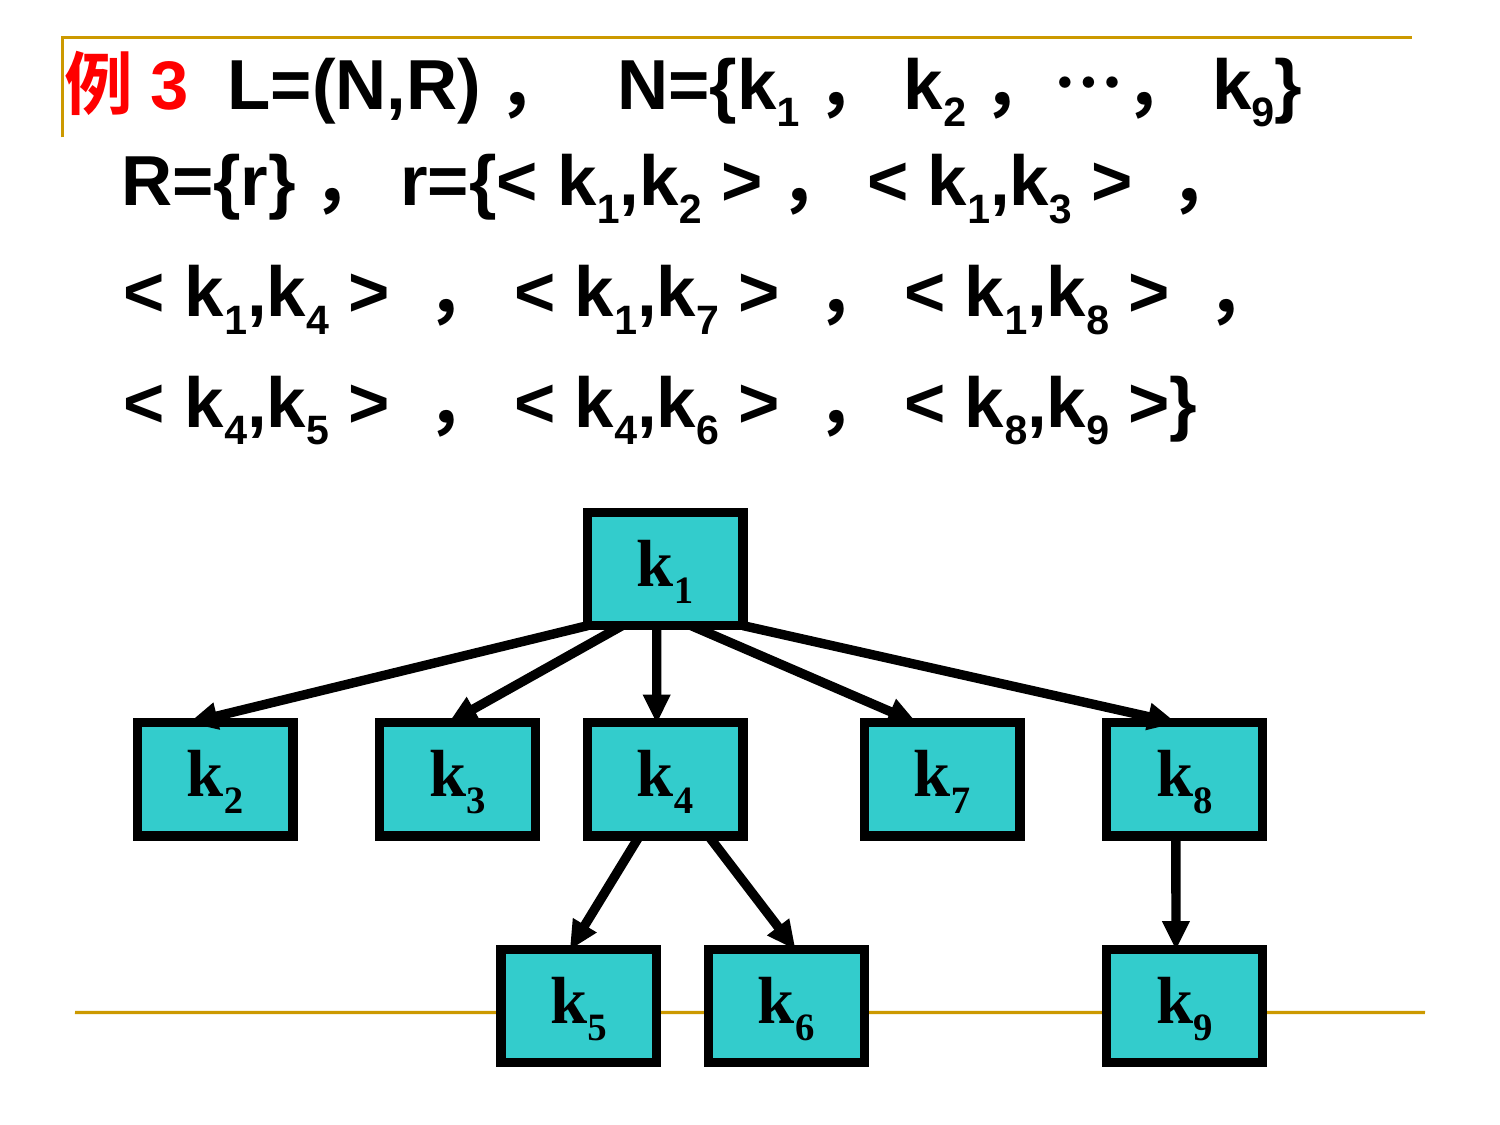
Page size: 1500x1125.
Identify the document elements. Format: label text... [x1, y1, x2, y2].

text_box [137, 512, 1263, 1063]
text_box 例3 L=(N,R)， N={k1，k2，…，k9} R={r}，r={< k1,k2 >，< k1,k3 > ， < k1,k4 > ，< k1,k7 > ，< k1,k8 > ， < k4,k5 > ，< k4,k6 > ，< k8,k9 >} [50, 30, 1500, 449]
